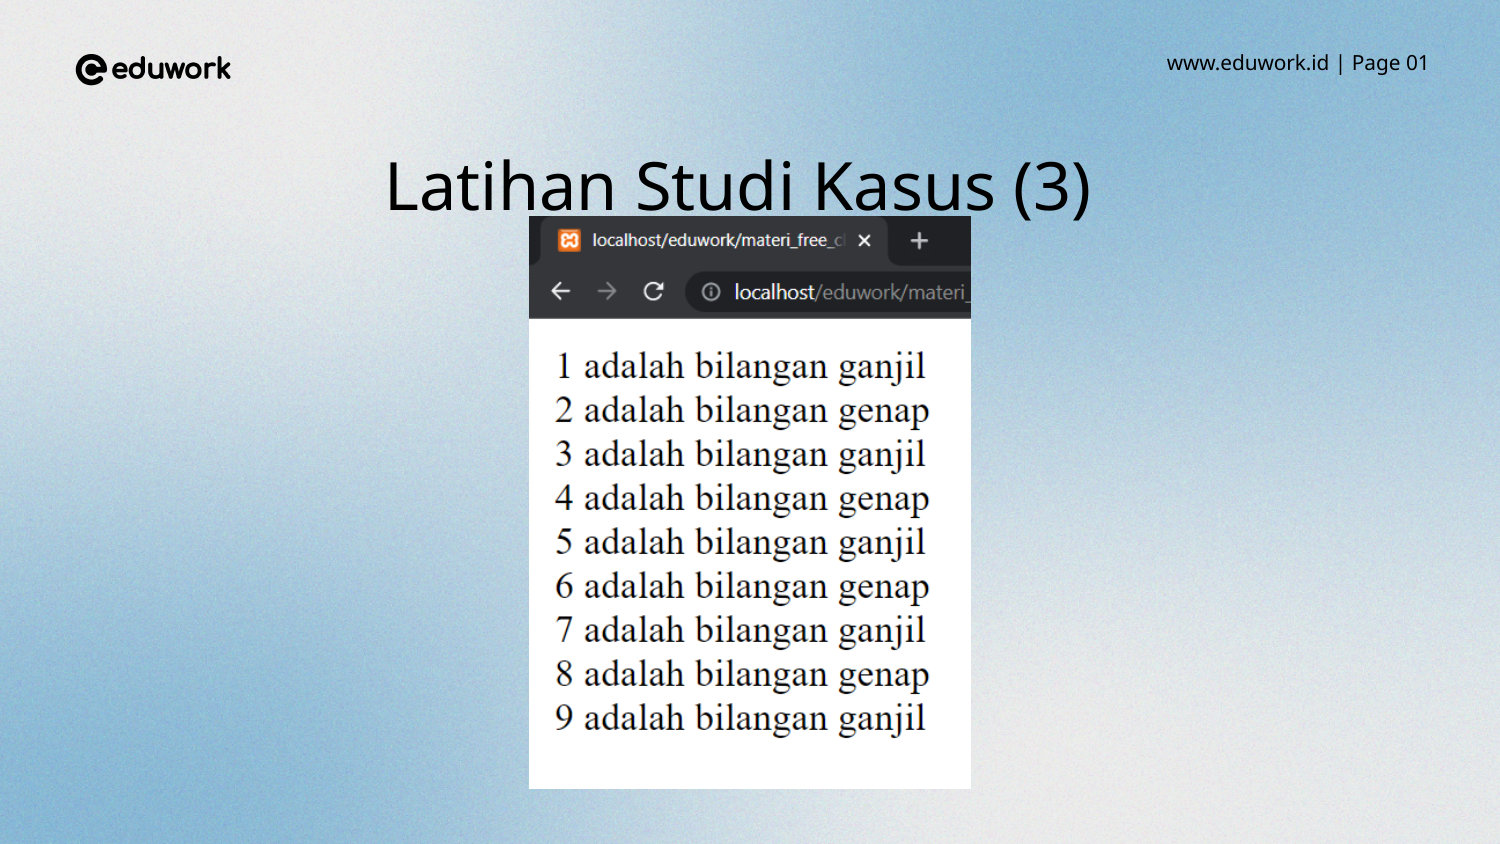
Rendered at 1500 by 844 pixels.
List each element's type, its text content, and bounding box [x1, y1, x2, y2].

picture [0, 0, 1500, 844]
text_box www.eduwork.id | Page 01 [1134, 37, 1445, 88]
text_box Latihan Studi Kasus (3) [148, 88, 1329, 359]
